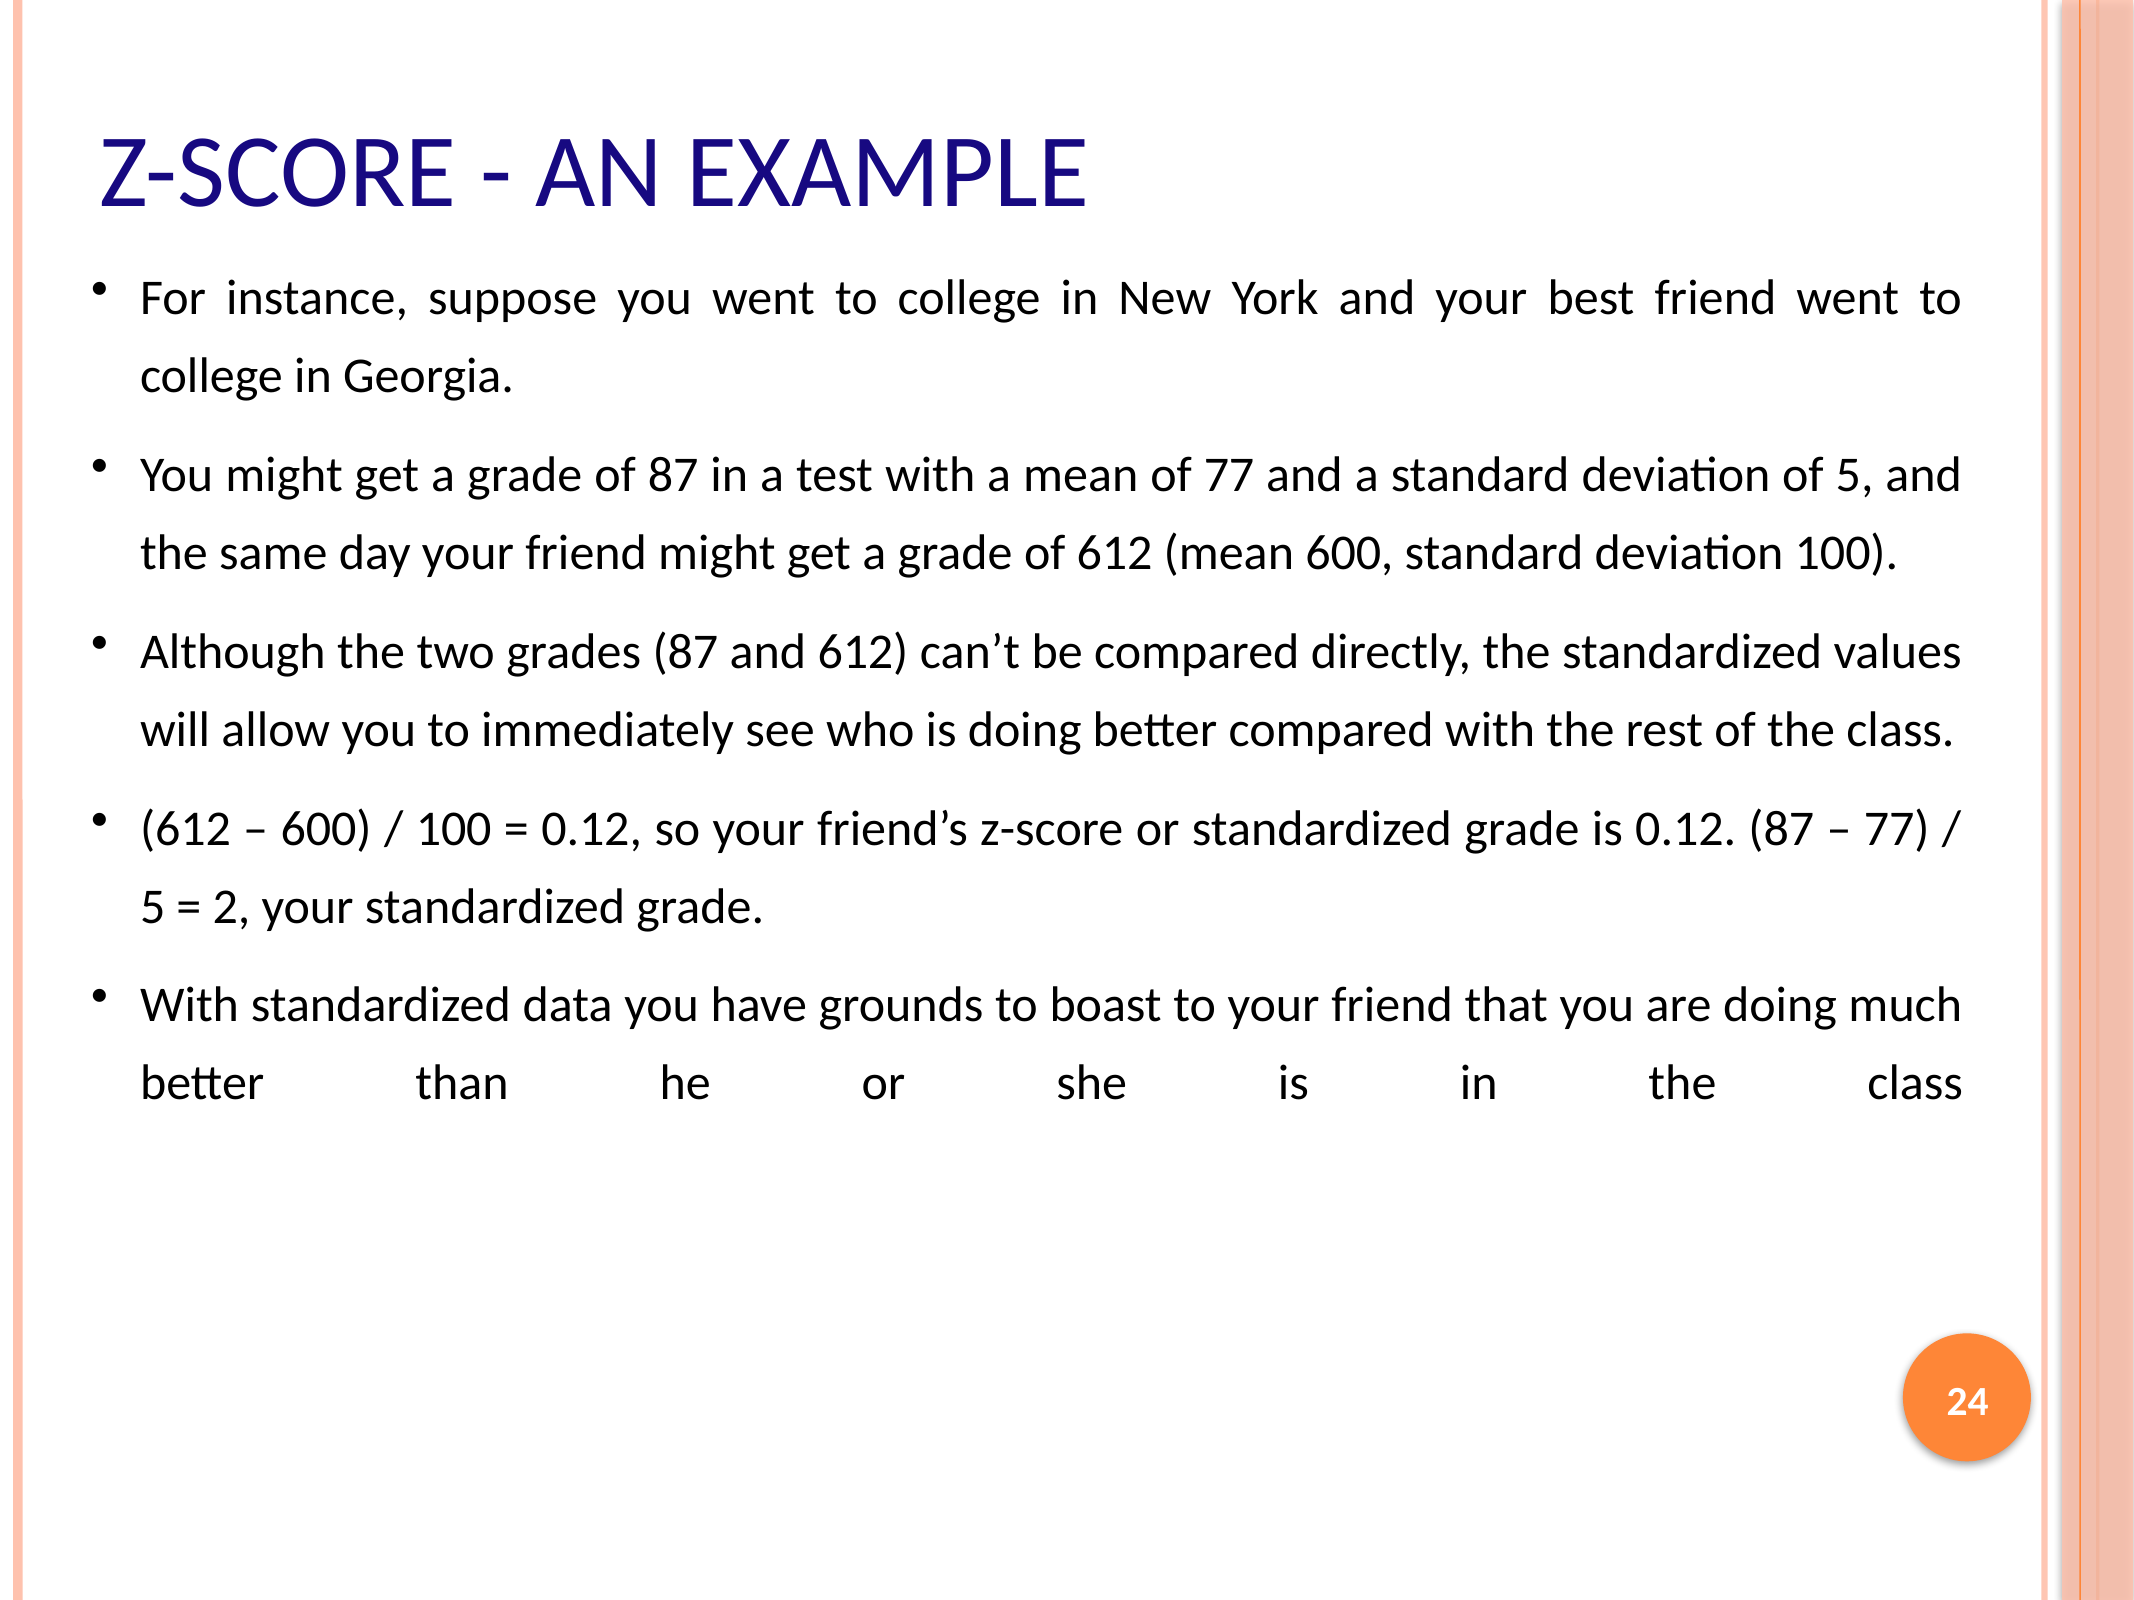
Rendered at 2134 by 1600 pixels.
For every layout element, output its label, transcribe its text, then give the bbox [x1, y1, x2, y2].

title Z-Score - An example [84, 74, 1671, 235]
text_box For instance, suppose you went to college in New York and your best friend went to college in Georgia. You might get a grade of 87 in a test with a mean of 77 and a standard deviation of 5, and the same day your friend might get a grade of 612 (mean 600, standard deviation 100). Although the two grades (87 and 612) can’t be compared directly, the standardized values will allow you to immediately see who is doing better compared with the rest of the class. (612 – 600) / 100 = 0.12, so your friend’s z-score or standardized grade is 0.12. (87 – 77) / 5 = 2, your standardized grade. With standardized data you have grounds to boast to your friend that you are doing much better than he or she is in the class [84, 239, 1971, 1361]
slide_number 24 [1896, 1337, 2039, 1460]
